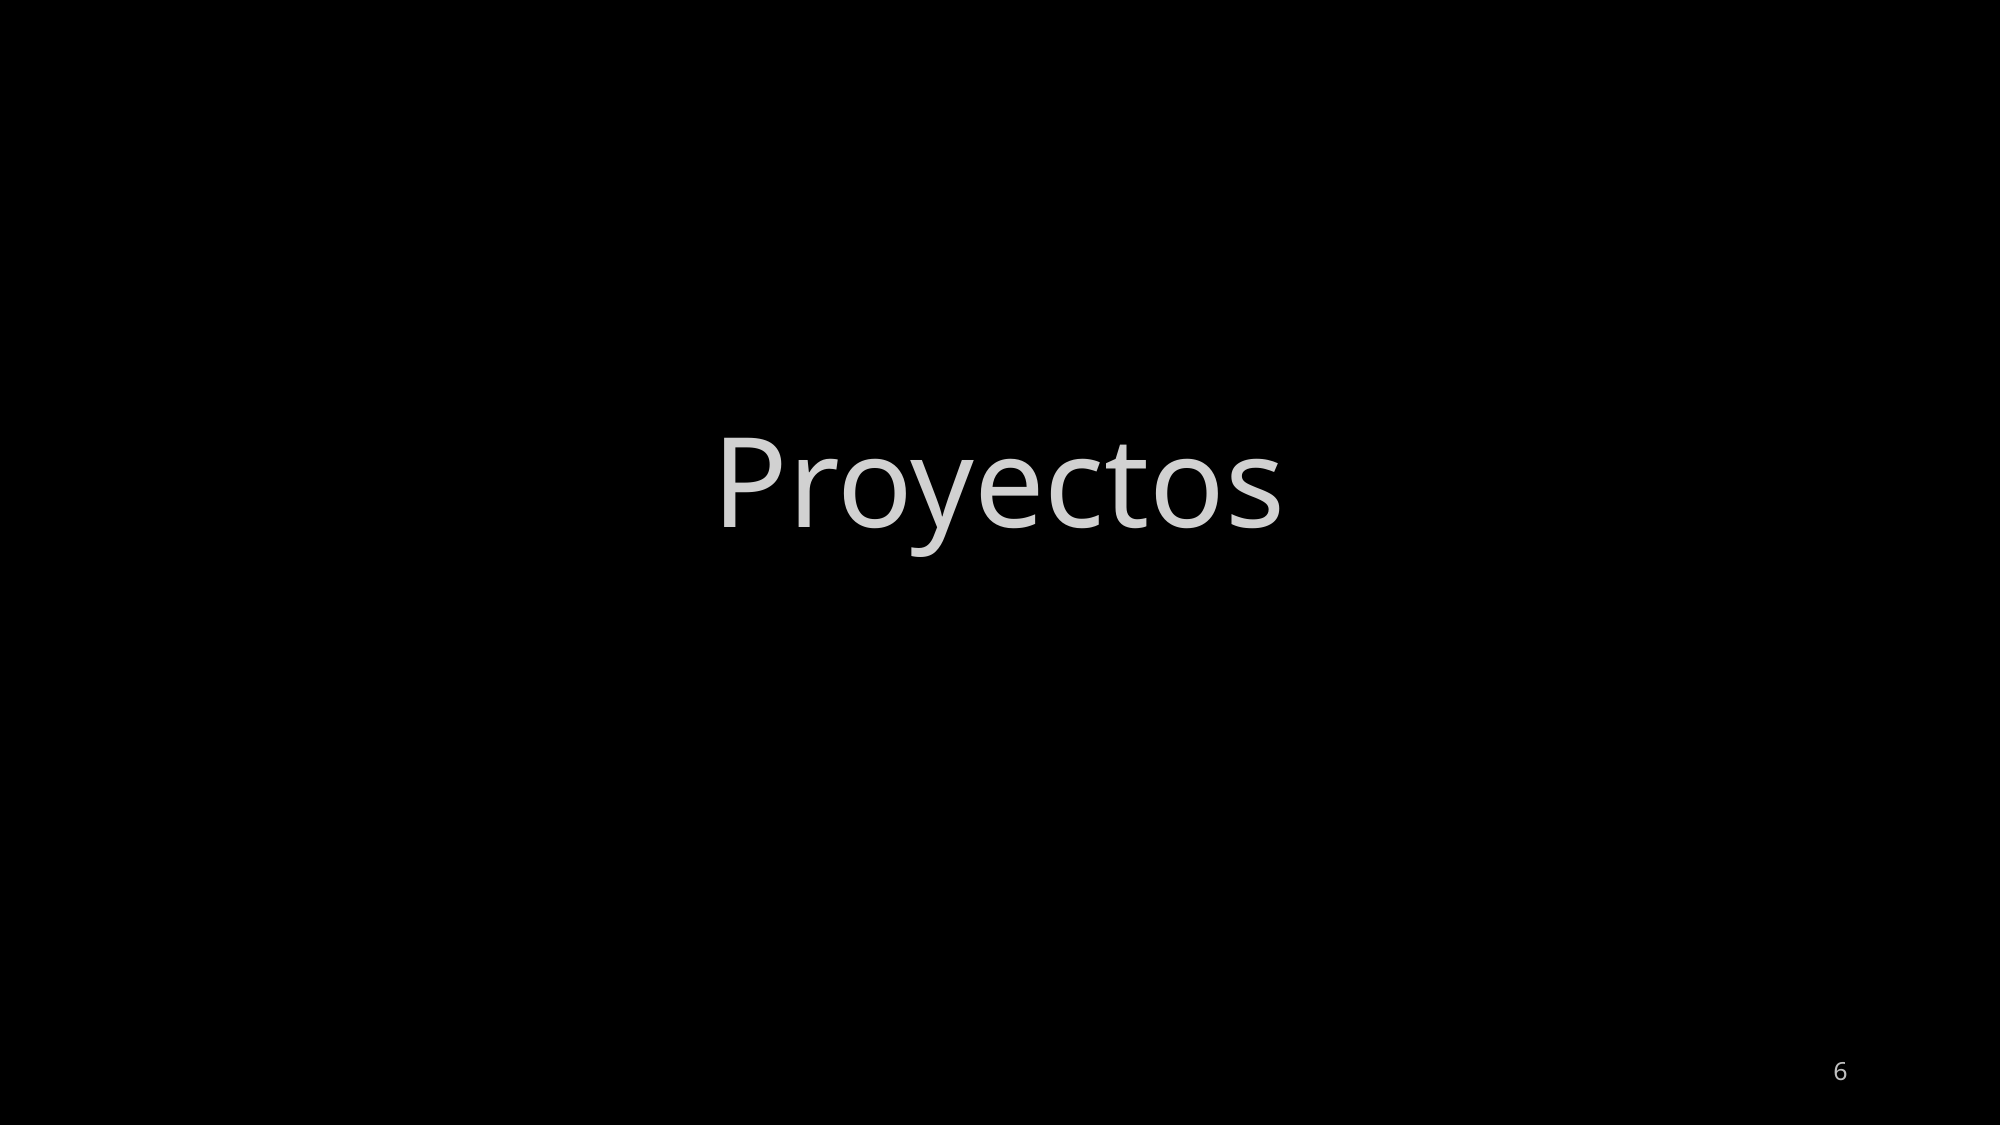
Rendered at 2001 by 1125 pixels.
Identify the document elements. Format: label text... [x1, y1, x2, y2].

title Proyectos [136, 340, 1862, 563]
slide_number 6 [1412, 1042, 1863, 1103]
